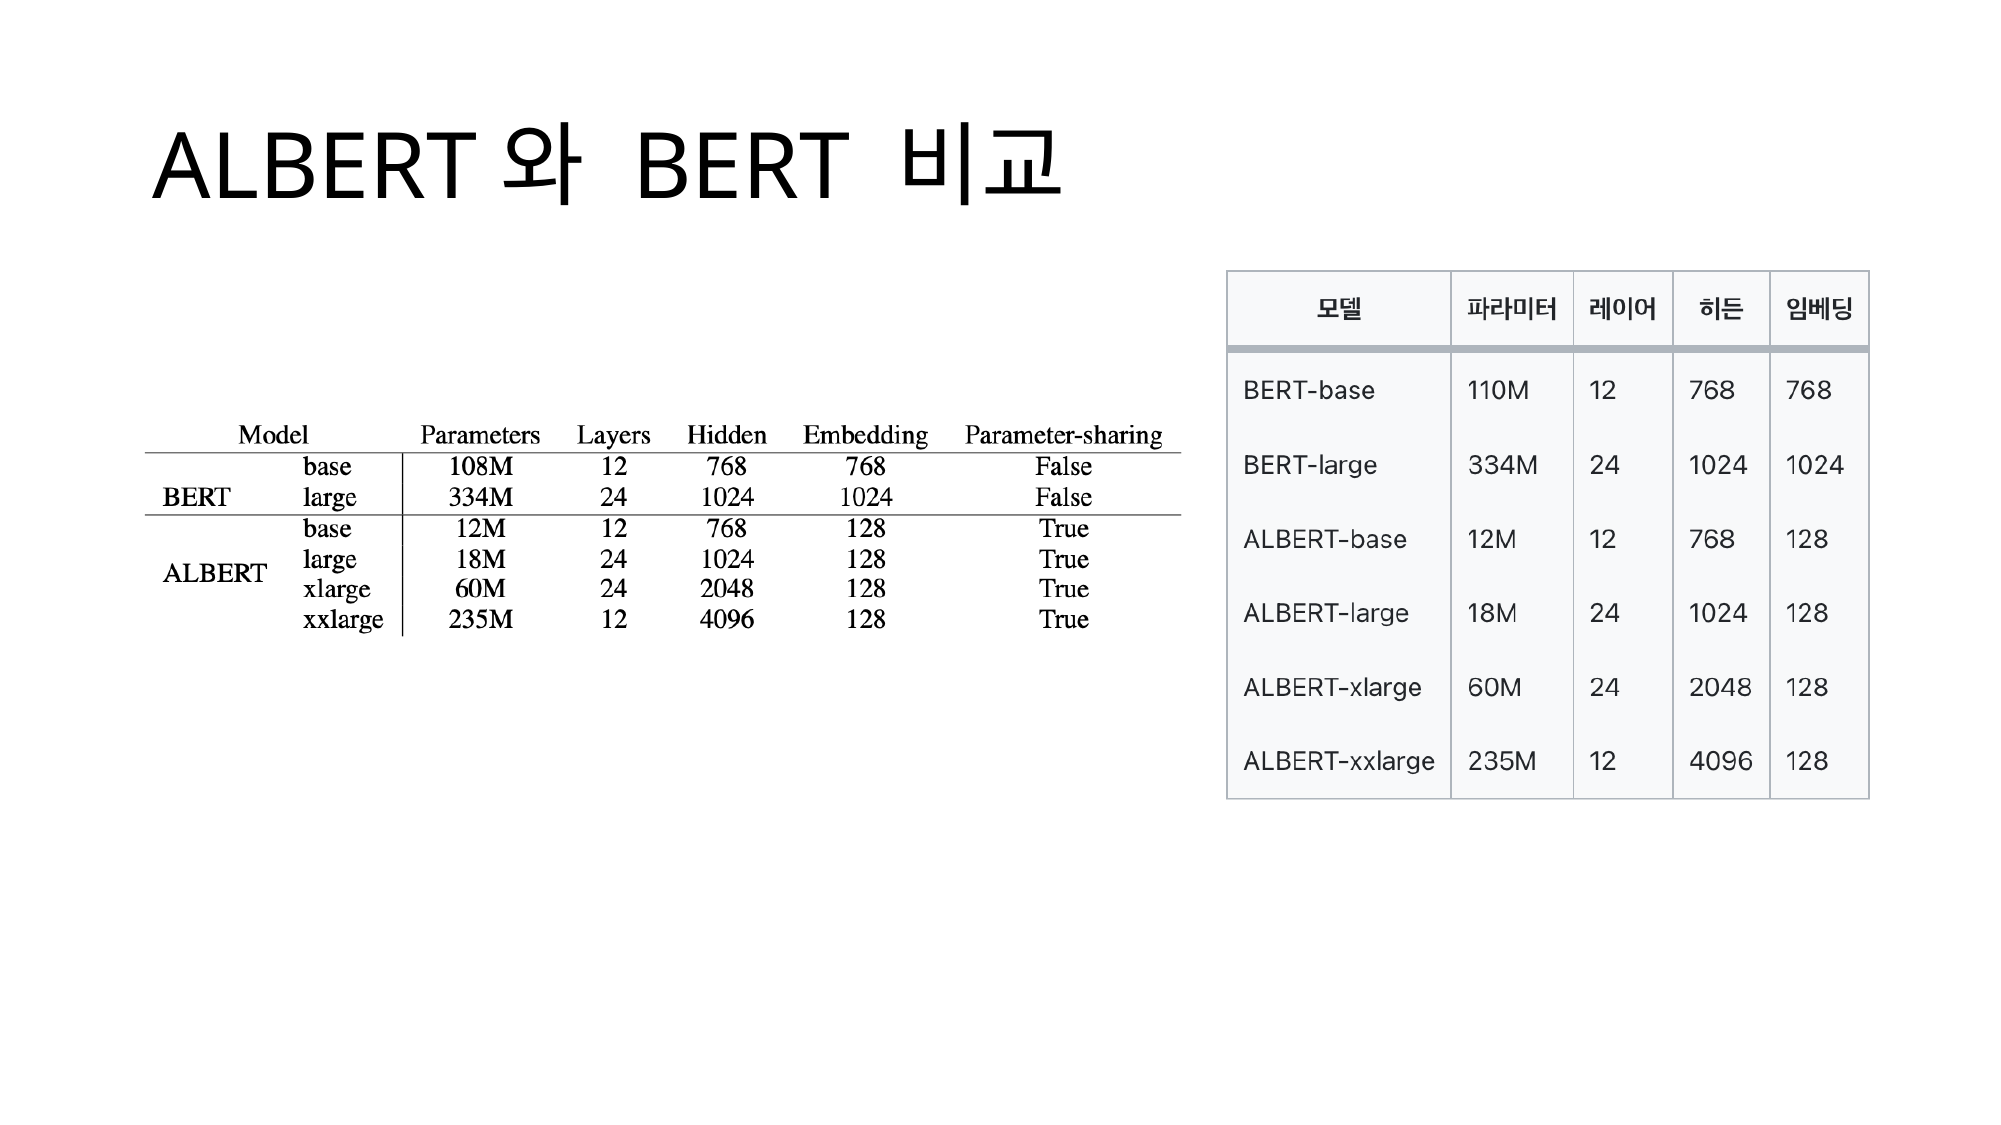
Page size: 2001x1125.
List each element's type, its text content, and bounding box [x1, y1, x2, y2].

title ALBERT와 BERT 비교 [137, 59, 1863, 278]
picture [1207, 259, 1881, 827]
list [118, 399, 1197, 651]
